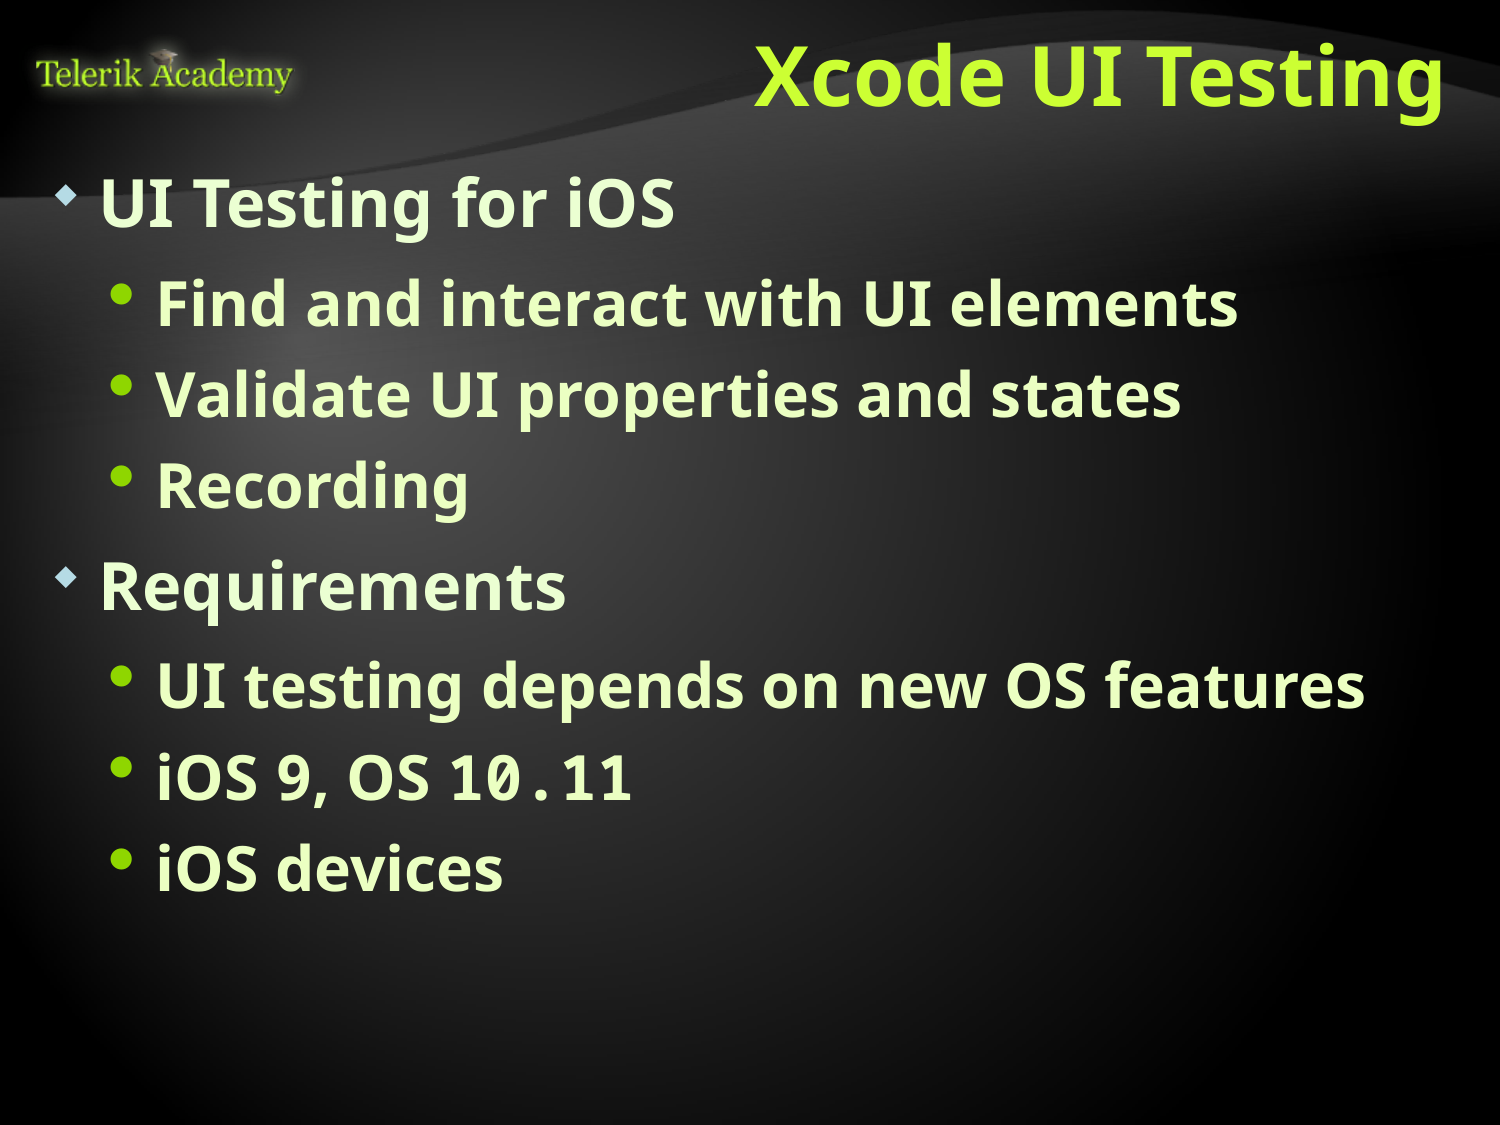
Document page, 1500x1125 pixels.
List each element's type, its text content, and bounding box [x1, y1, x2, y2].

title Xcode UI Testing [300, 12, 1463, 149]
list UI Testing for iOS Find and interact with UI elements Validate UI properties and states Recording Requirements UI testing depends on new OS features iOS 9, OS 10.11 iOS devices [37, 149, 1463, 1100]
picture [0, 0, 1500, 1125]
